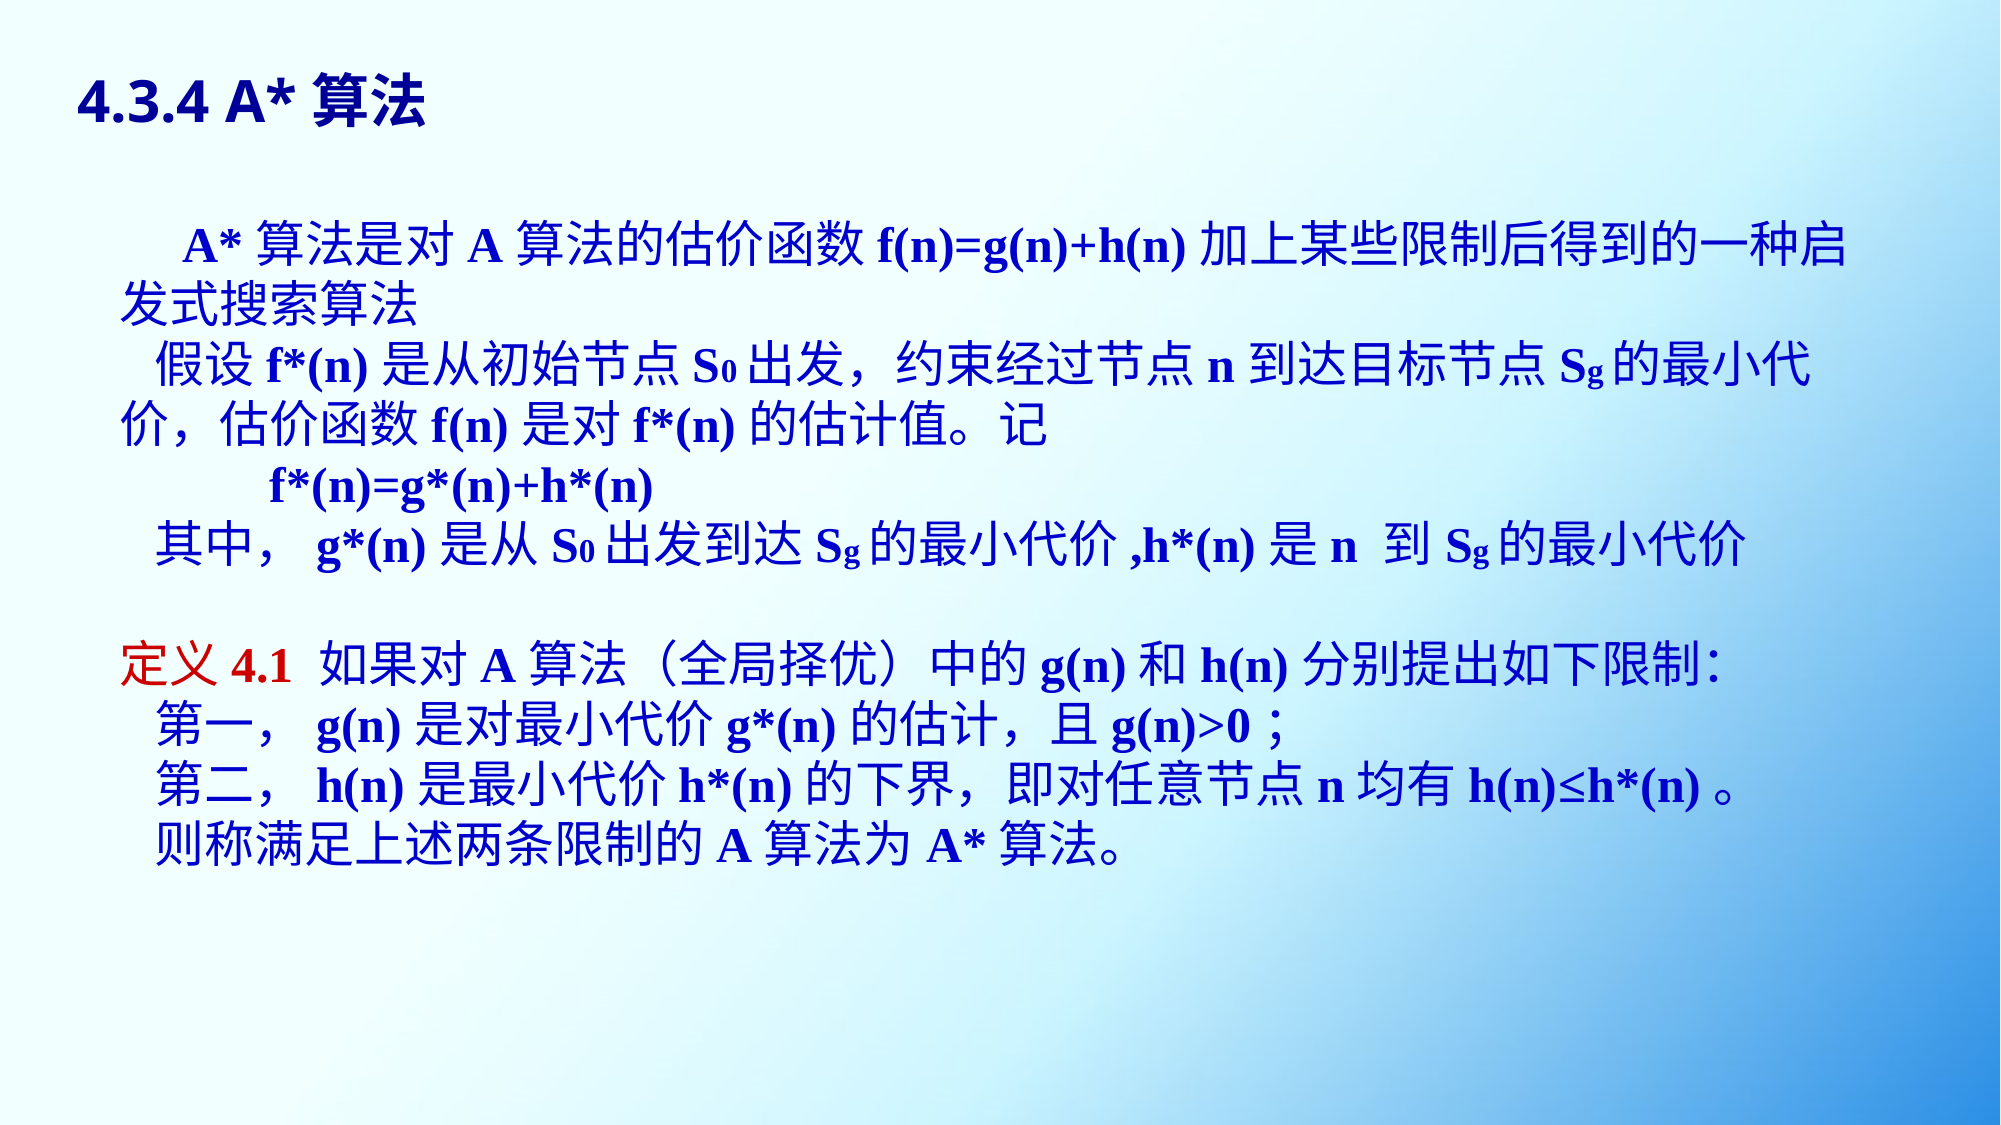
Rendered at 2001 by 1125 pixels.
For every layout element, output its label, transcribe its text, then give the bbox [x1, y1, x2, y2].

text_box 4.3.4 A*算法 [62, 45, 1723, 153]
picture [0, 0, 2001, 1125]
text_box A*算法是对A算法的估价函数f(n)=g(n)+h(n)加上某些限制后得到的一种启发式搜索算法 假设f*(n)是从初始节点S0出发，约束经过节点n到达目标节点Sg的最小代价，估价函数f(n)是对f*(n)的估计值。记 f*(n)=g*(n)+h*(n) 其中，g*(n)是从S0出发到达Sg的最小代价,h*(n)是n 到Sg的最小代价 定义4.1 如果对A算法（全局择优）中的g(n)和h(n)分别提出如下限制： 第一，g(n)是对最小代价g*(n)的估计，且g(n)>0； 第二，h(n)是最小代价h*(n)的下界，即对任意节点n均有h(n)≤h*(n)。 则称满足上述两条限制的A算法为A*算法。 [104, 205, 1904, 880]
